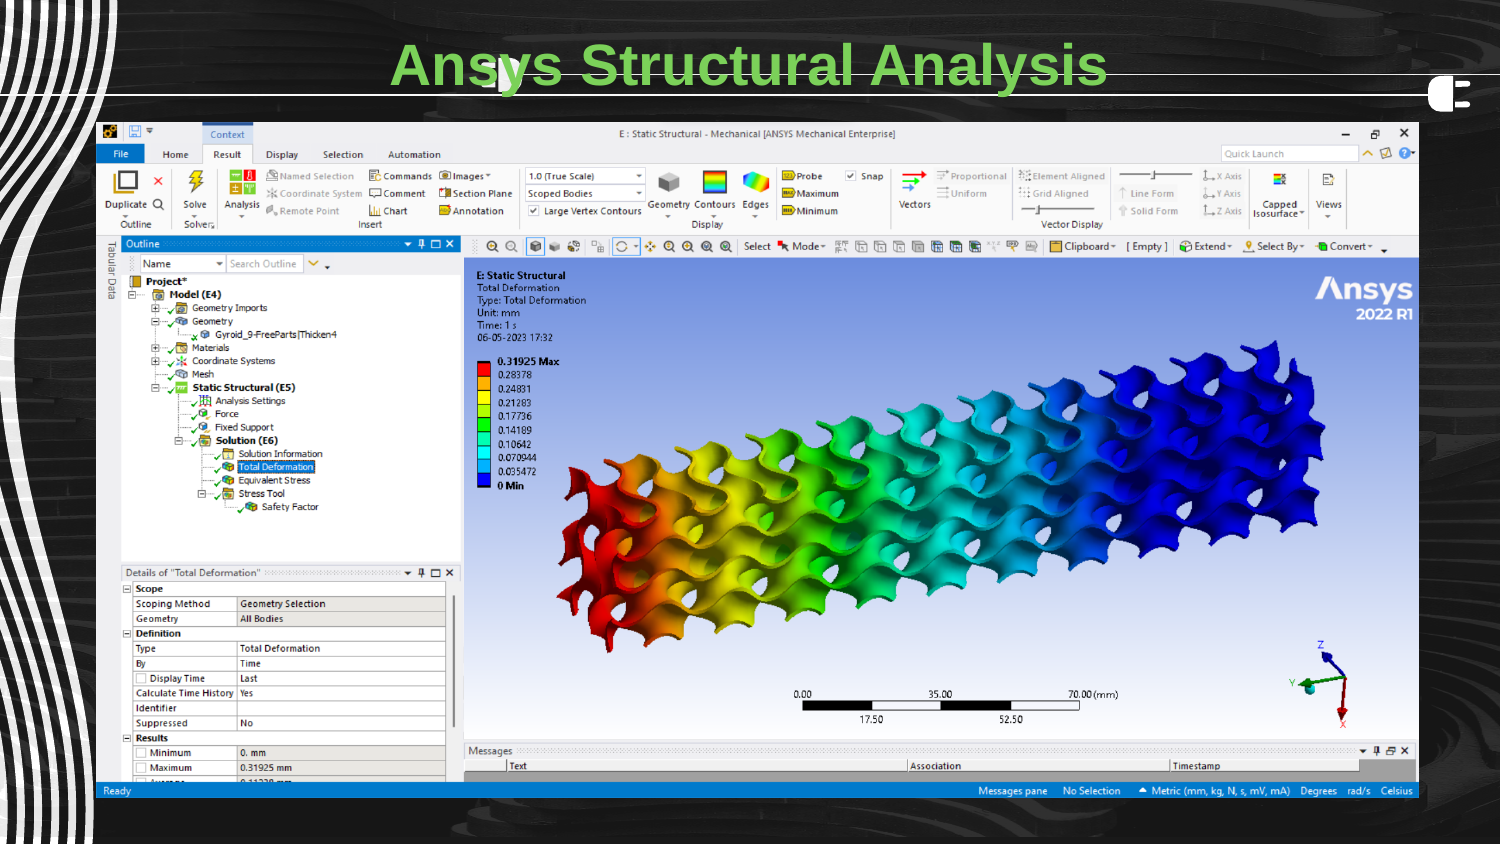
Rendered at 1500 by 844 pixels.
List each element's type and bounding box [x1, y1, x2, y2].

text_box [0, 74, 1470, 113]
picture [0, 0, 1500, 837]
